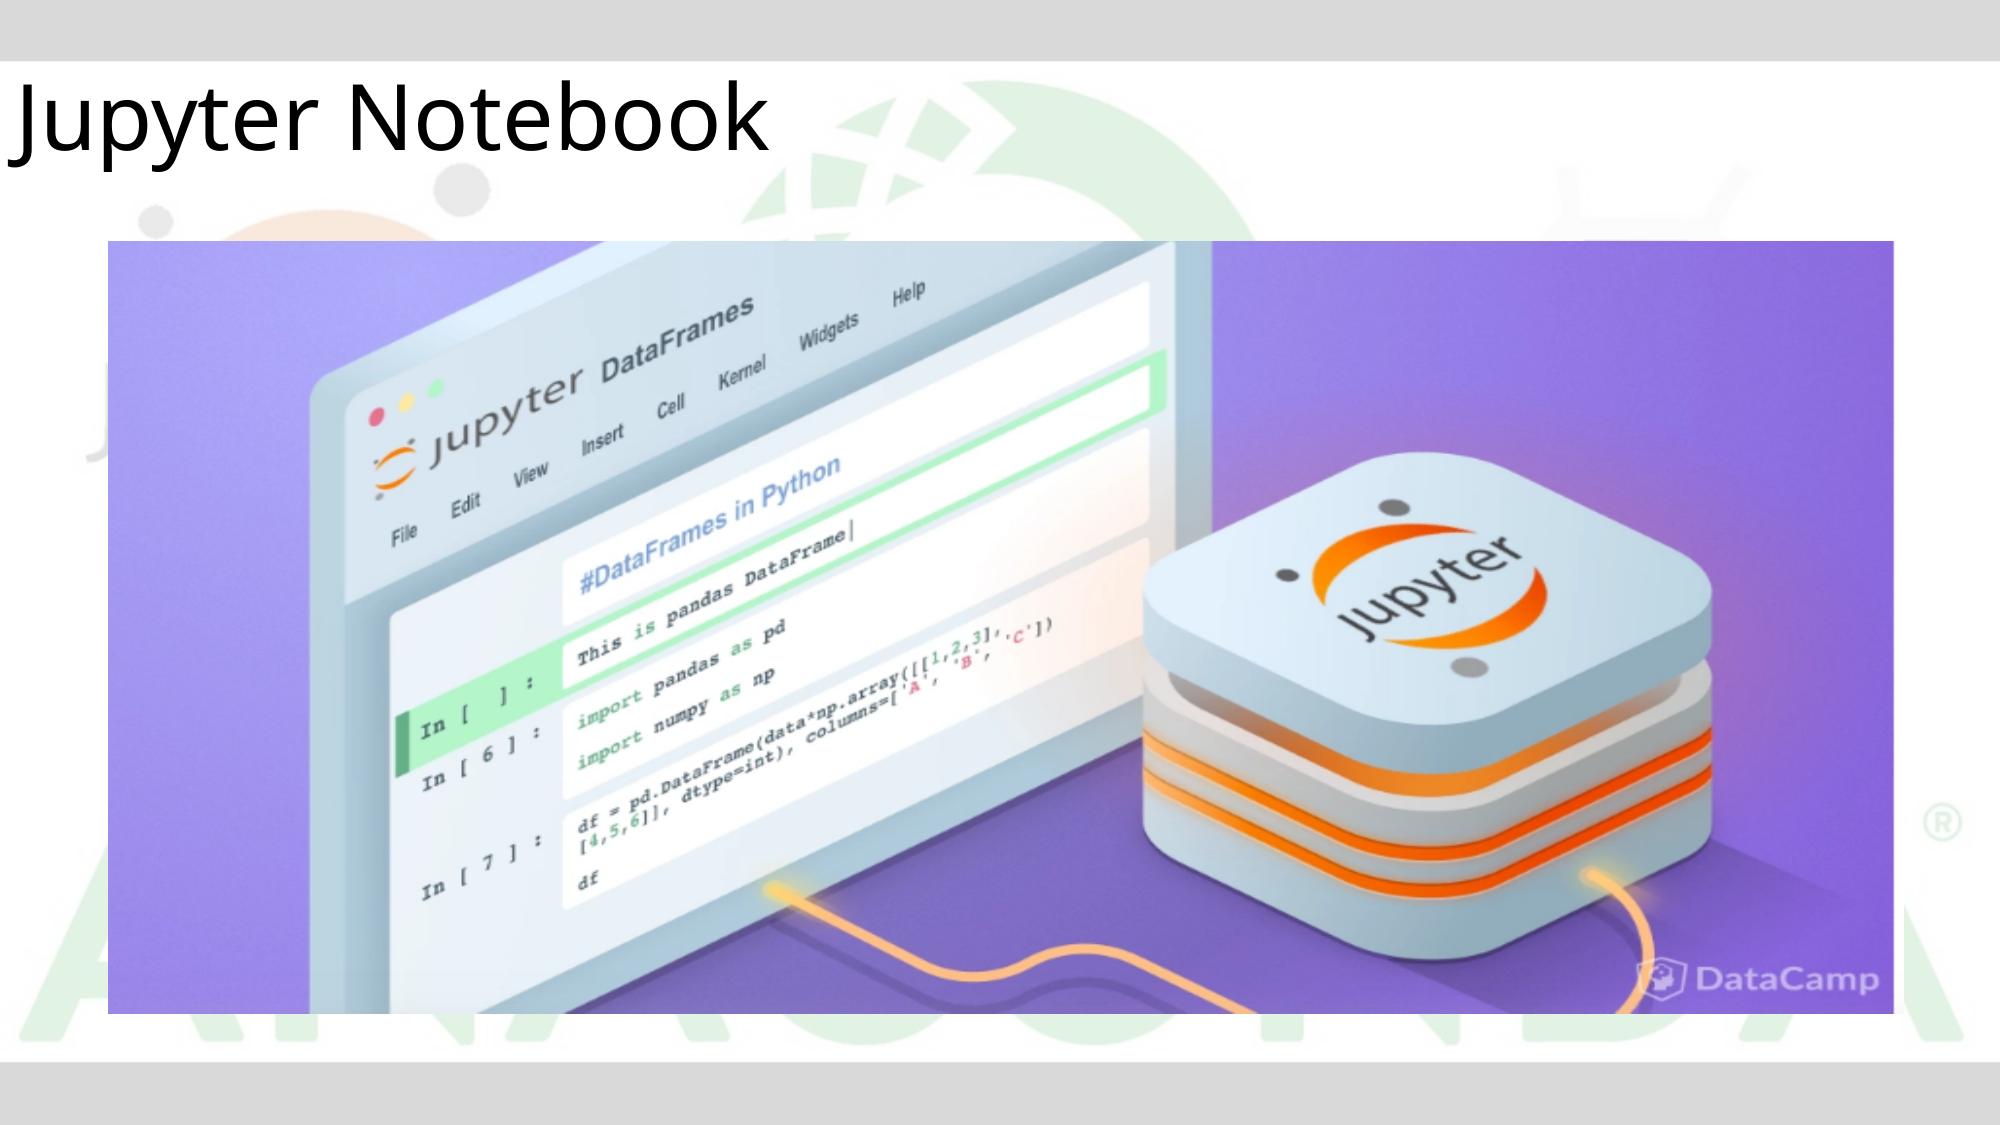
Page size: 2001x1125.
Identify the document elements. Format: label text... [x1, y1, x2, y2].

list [108, 241, 1904, 1014]
title Jupyter Notebook [0, 0, 887, 242]
